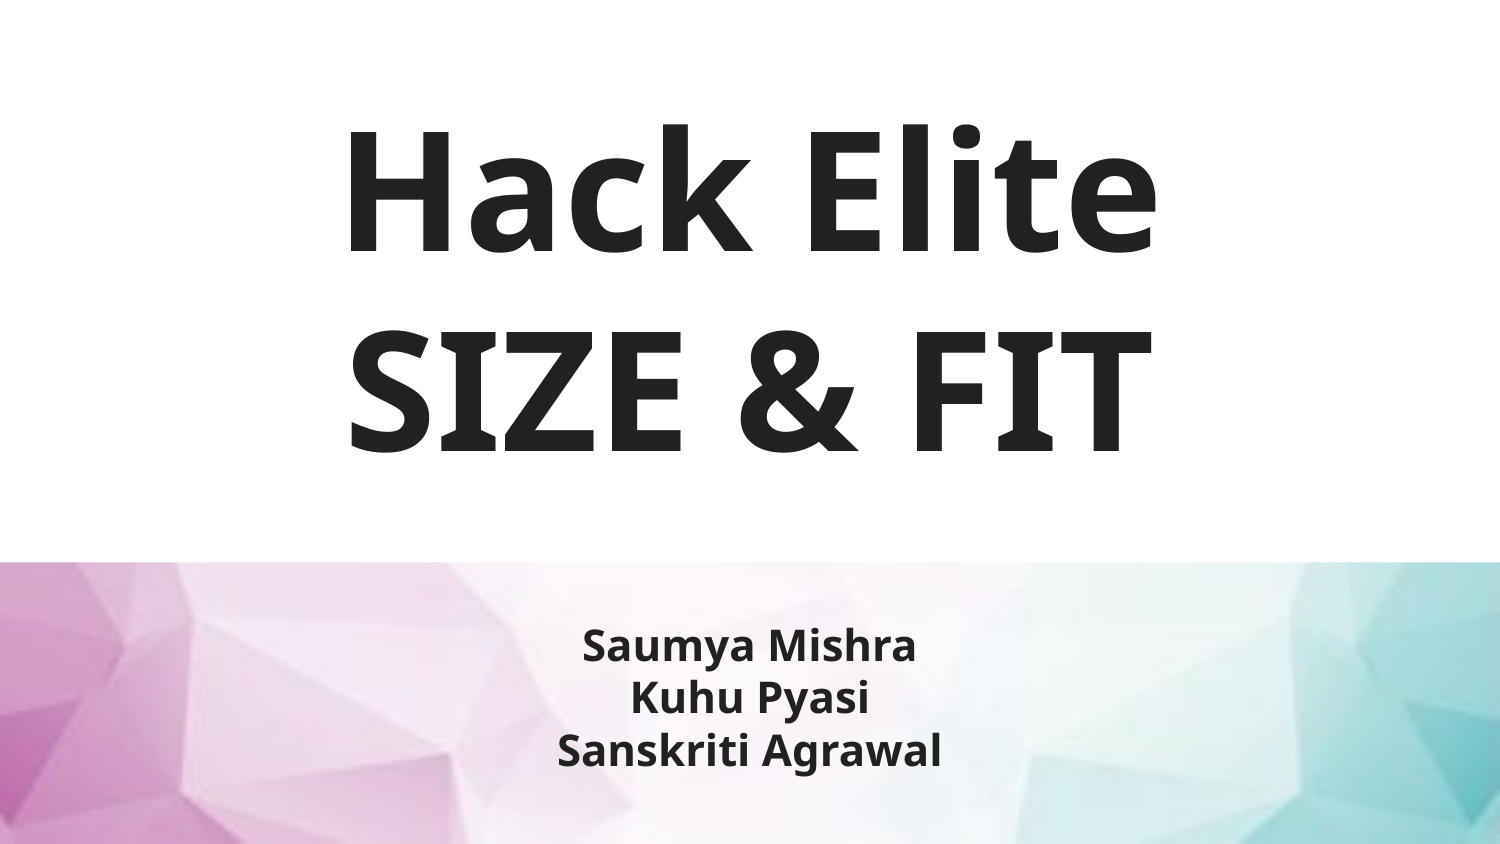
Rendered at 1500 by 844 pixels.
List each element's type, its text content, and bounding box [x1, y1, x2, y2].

text_box Hack Elite SIZE & FIT [51, 64, 1449, 506]
picture [0, 563, 1500, 844]
text_box Saumya Mishra Kuhu Pyasi Sanskriti Agrawal [51, 638, 1449, 754]
